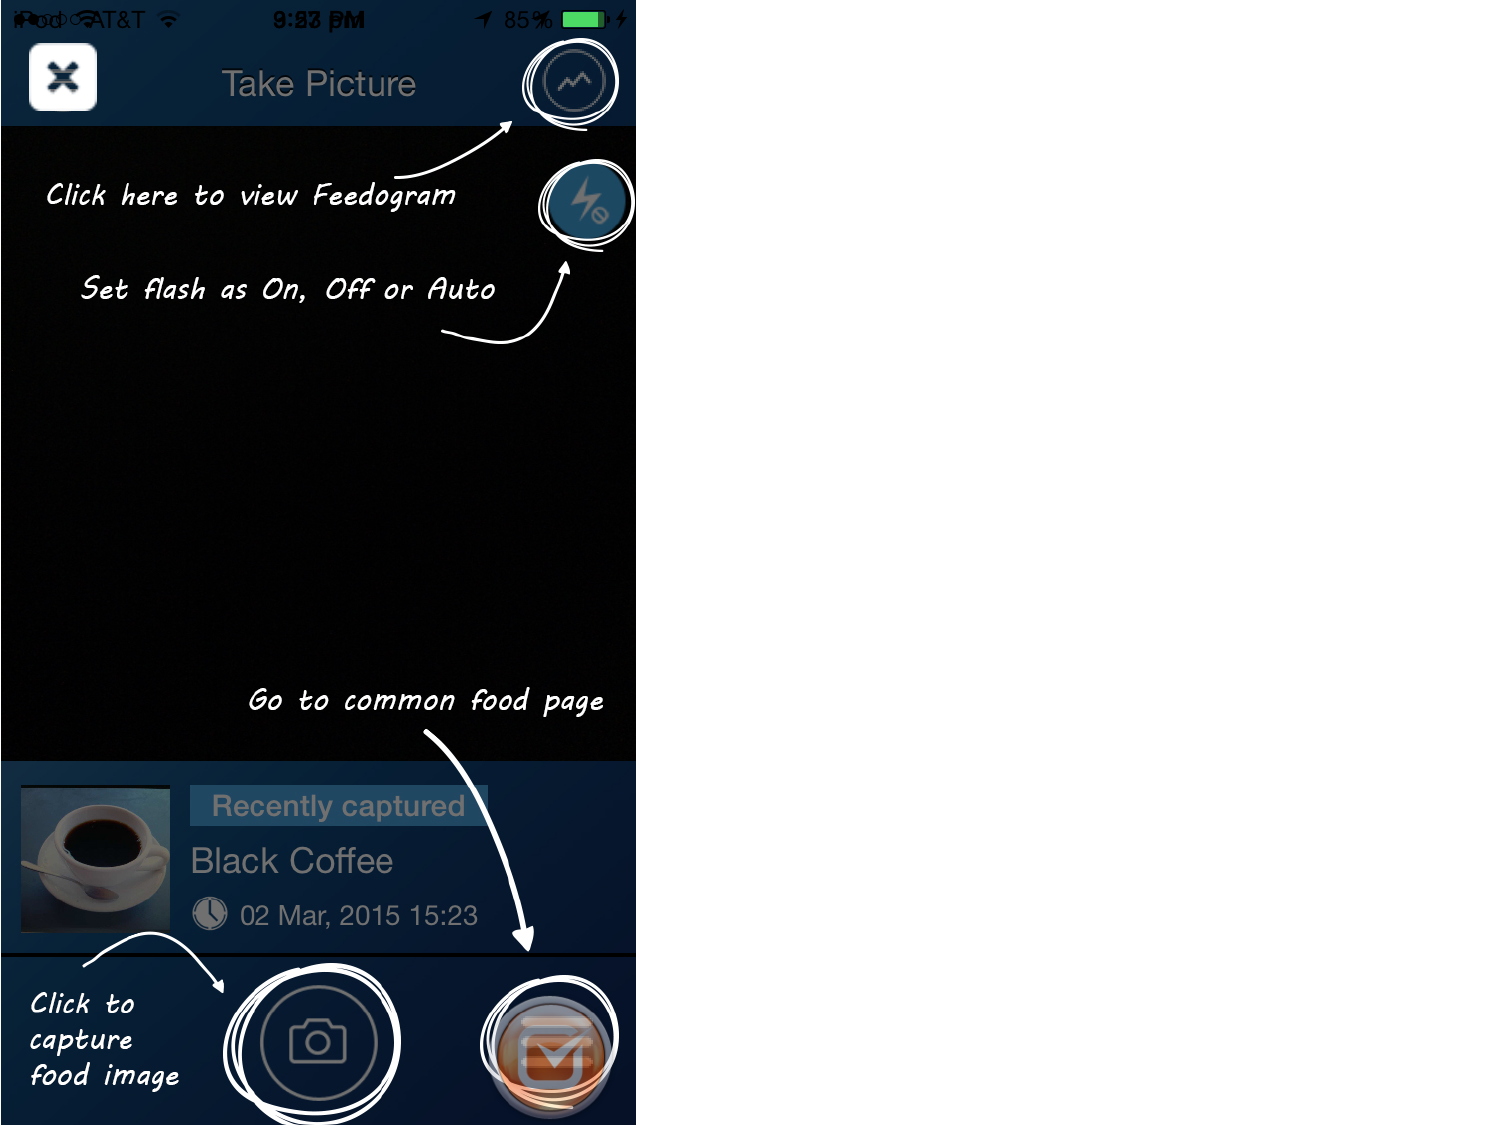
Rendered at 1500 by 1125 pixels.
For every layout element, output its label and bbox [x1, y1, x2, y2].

picture [1, 0, 636, 1125]
